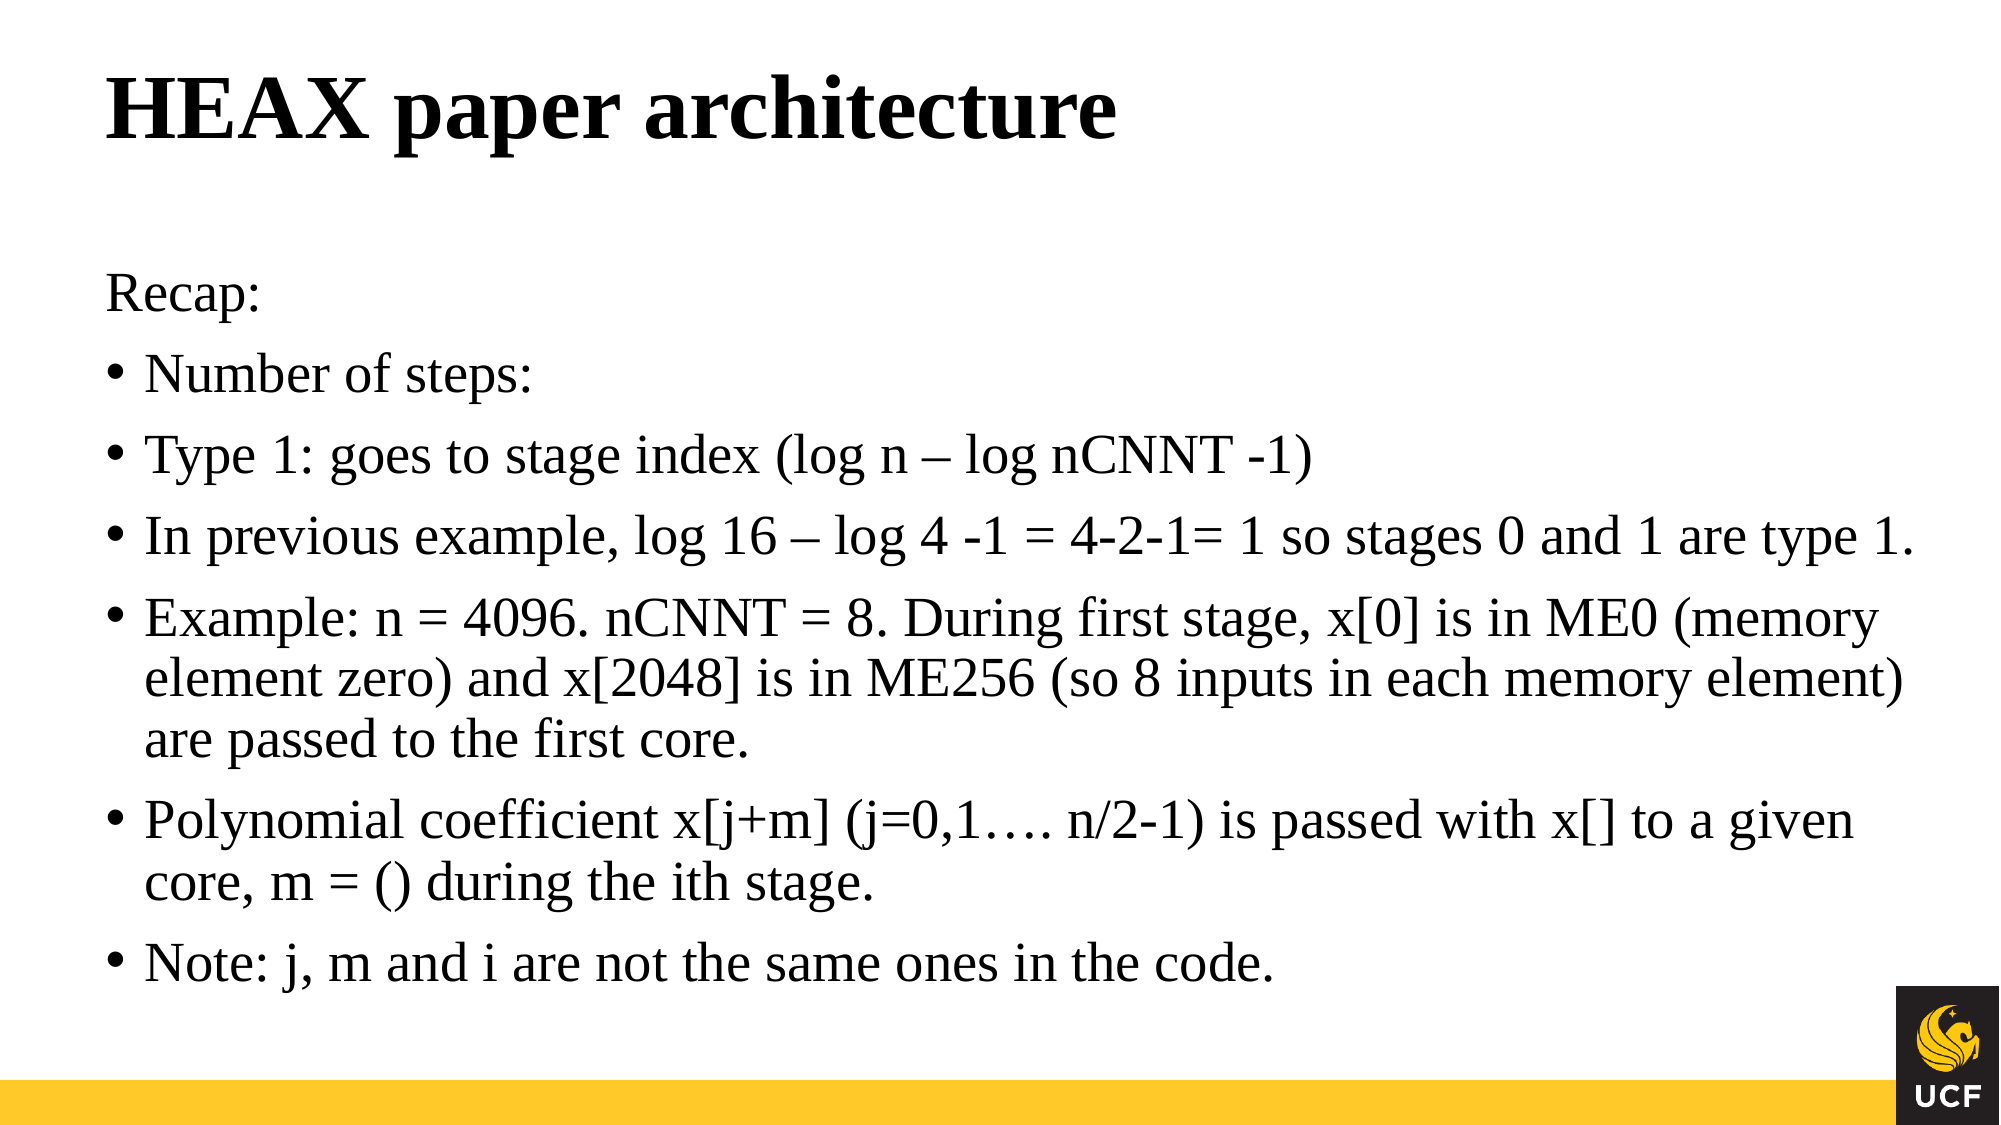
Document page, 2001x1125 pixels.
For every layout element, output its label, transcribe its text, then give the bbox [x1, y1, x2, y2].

slide_number 12 [1536, 1043, 1987, 1104]
title HEAX paper architecture [90, 0, 1939, 218]
picture [1896, 986, 1999, 1125]
